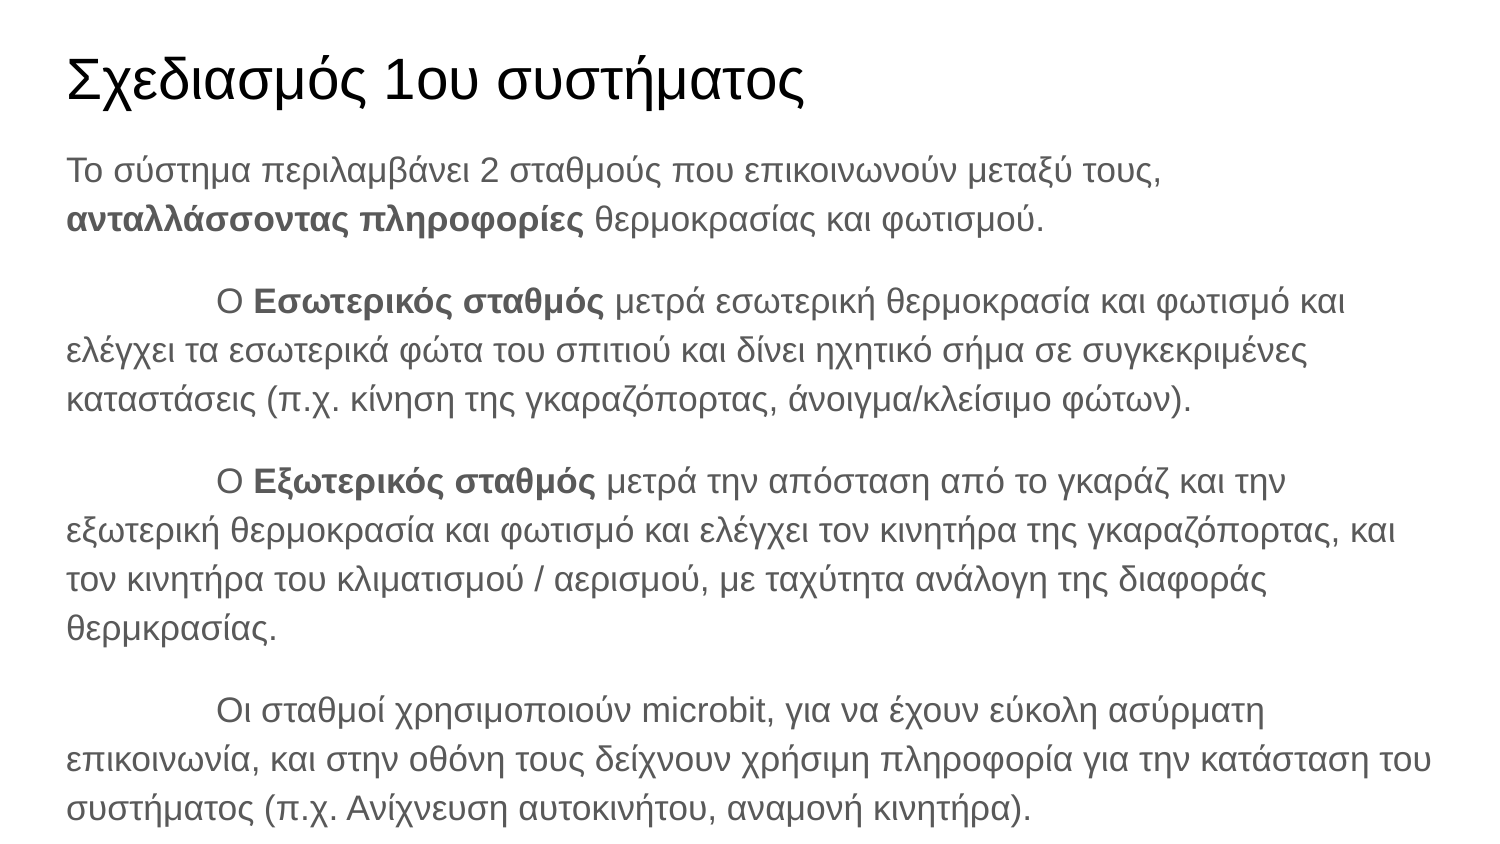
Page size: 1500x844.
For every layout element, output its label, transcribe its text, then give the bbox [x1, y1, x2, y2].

list Το σύστημα περιλαμβάνει 2 σταθμούς που επικοινωνούν μεταξύ τους, ανταλλάσσοντας πληροφορίες θερμοκρασίας και φωτισμού. Ο Εσωτερικός σταθμός μετρά εσωτερική θερμοκρασία και φωτισμό και ελέγχει τα εσωτερικά φώτα του σπιτιού και δίνει ηχητικό σήμα σε συγκεκριμένες καταστάσεις (π.χ. κίνηση της γκαραζόπορτας, άνοιγμα/κλείσιμο φώτων). Ο Εξωτερικός σταθμός μετρά την απόσταση από το γκαράζ και την εξωτερική θερμοκρασία και φωτισμό και ελέγχει τον κινητήρα της γκαραζόπορτας, και τον κινητήρα του κλιματισμού / αερισμού, με ταχύτητα ανάλογη της διαφοράς θερμκρασίας. Οι σταθμοί χρησιμοποιούν microbit, για να έχουν εύκολη ασύρματη επικοινωνία, και στην οθόνη τους δείχνουν χρήσιμη πληροφορία για την κατάσταση του συστήματος (π.χ. Ανίχνευση αυτοκινήτου, αναμονή κινητήρα). [51, 126, 1449, 820]
title Σχεδιασμός 1ου συστήματος [51, 25, 1449, 120]
